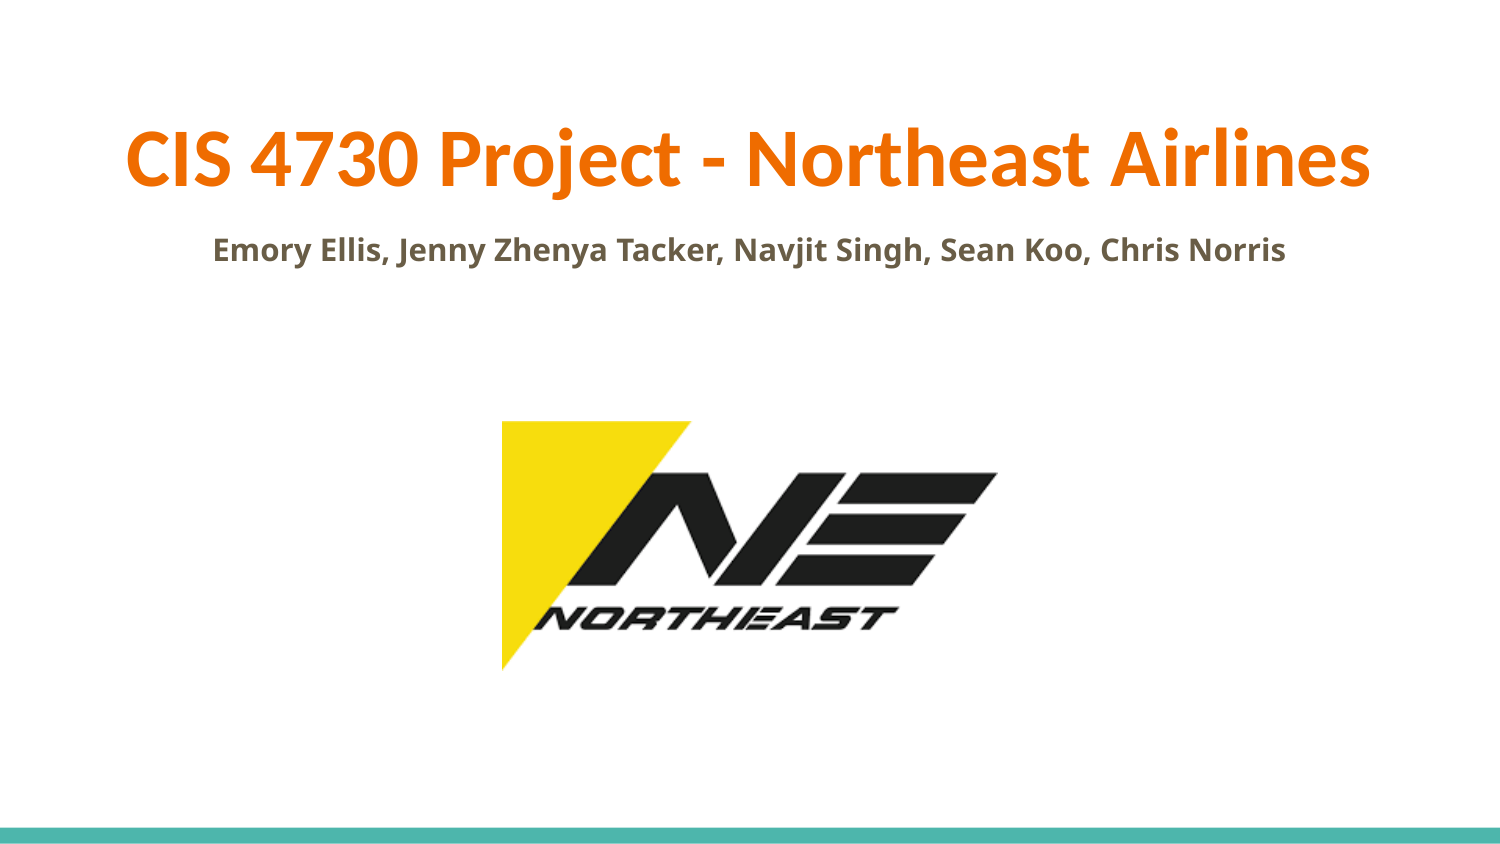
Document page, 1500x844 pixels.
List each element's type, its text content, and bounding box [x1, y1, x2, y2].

list Emory Ellis, Jenny Zhenya Tacker, Navjit Singh, Sean Koo, Chris Norris [51, 210, 1449, 292]
picture [502, 421, 998, 671]
title CIS 4730 Project - Northeast Airlines [51, 72, 1449, 189]
